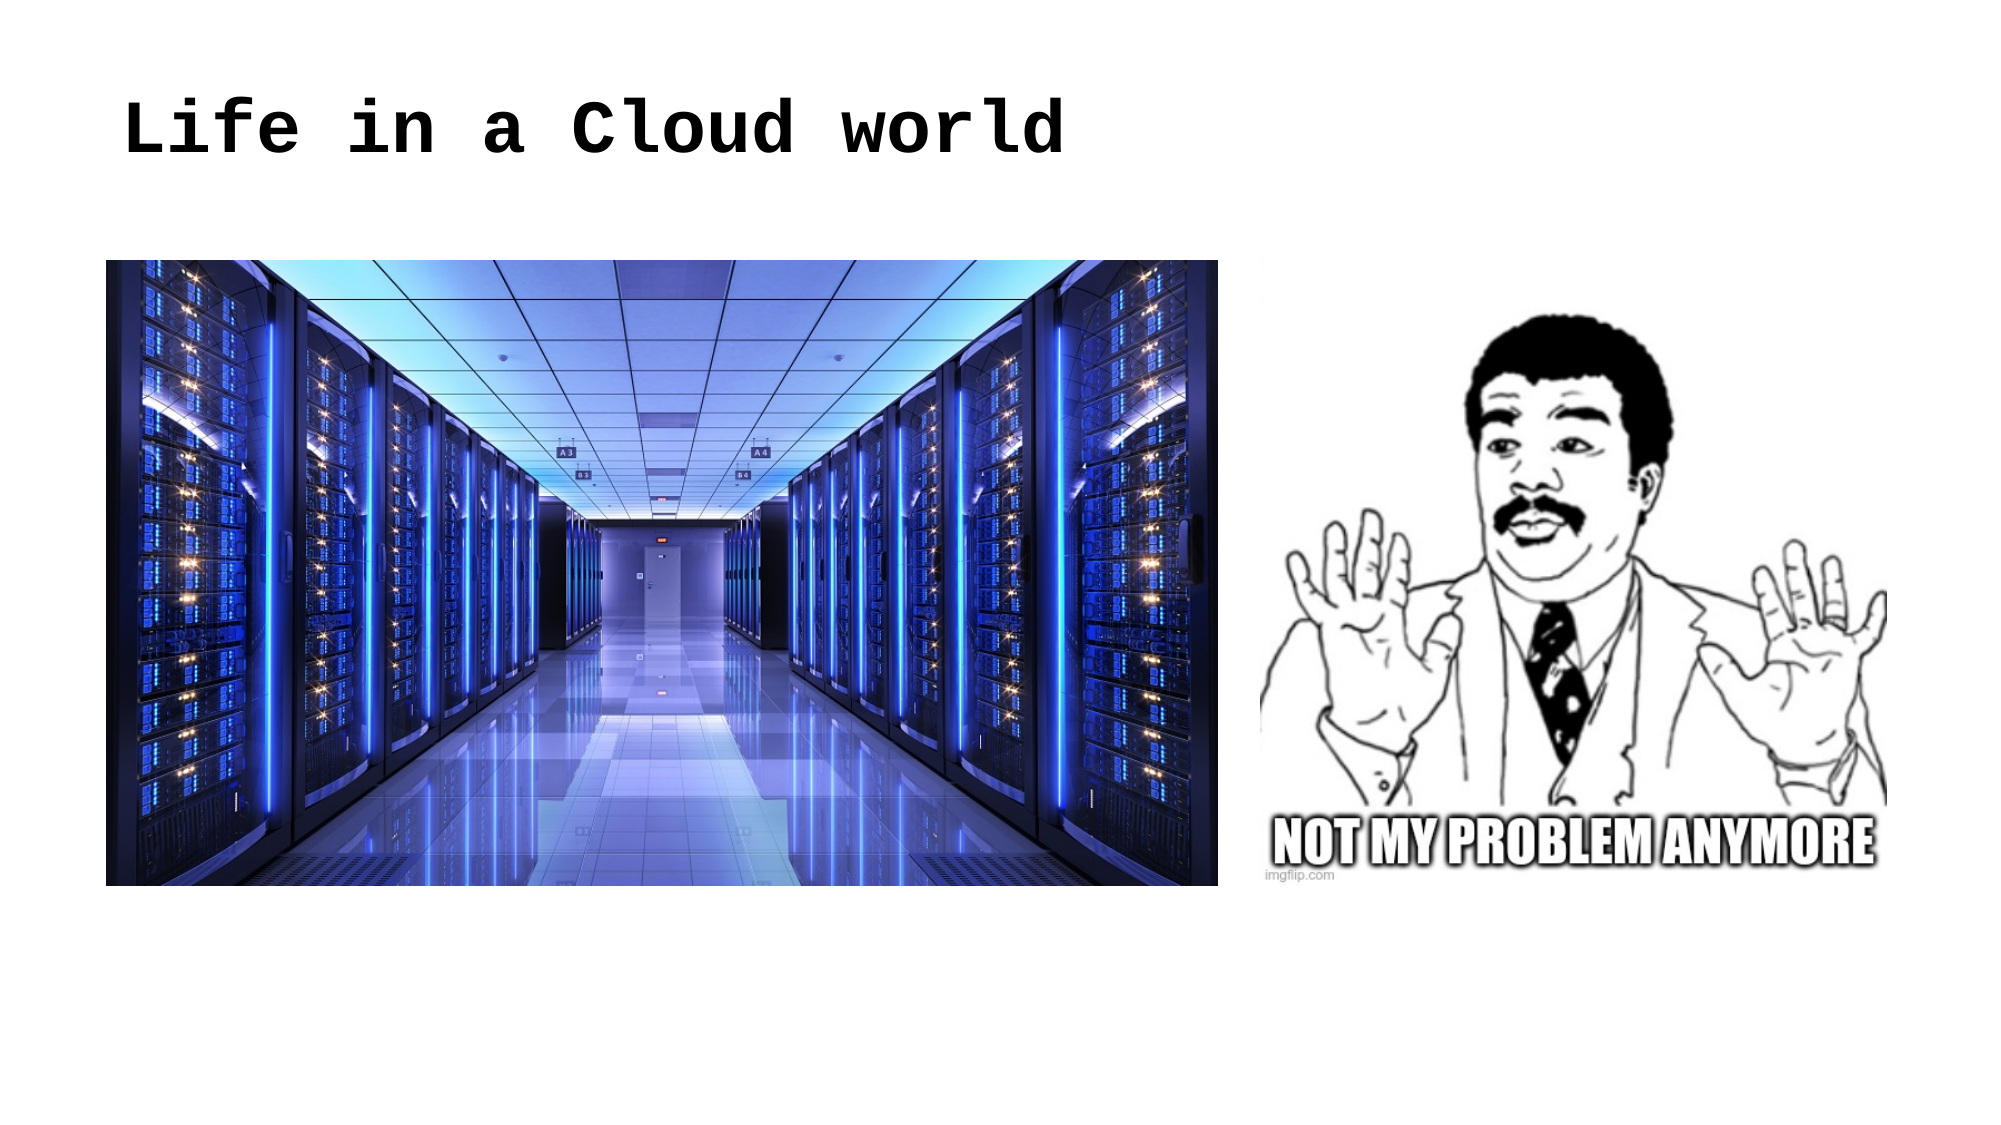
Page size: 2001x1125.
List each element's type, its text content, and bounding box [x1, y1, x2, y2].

picture [1260, 259, 1887, 886]
title Life in a Cloud world [106, 76, 1832, 180]
picture [106, 260, 1218, 886]
